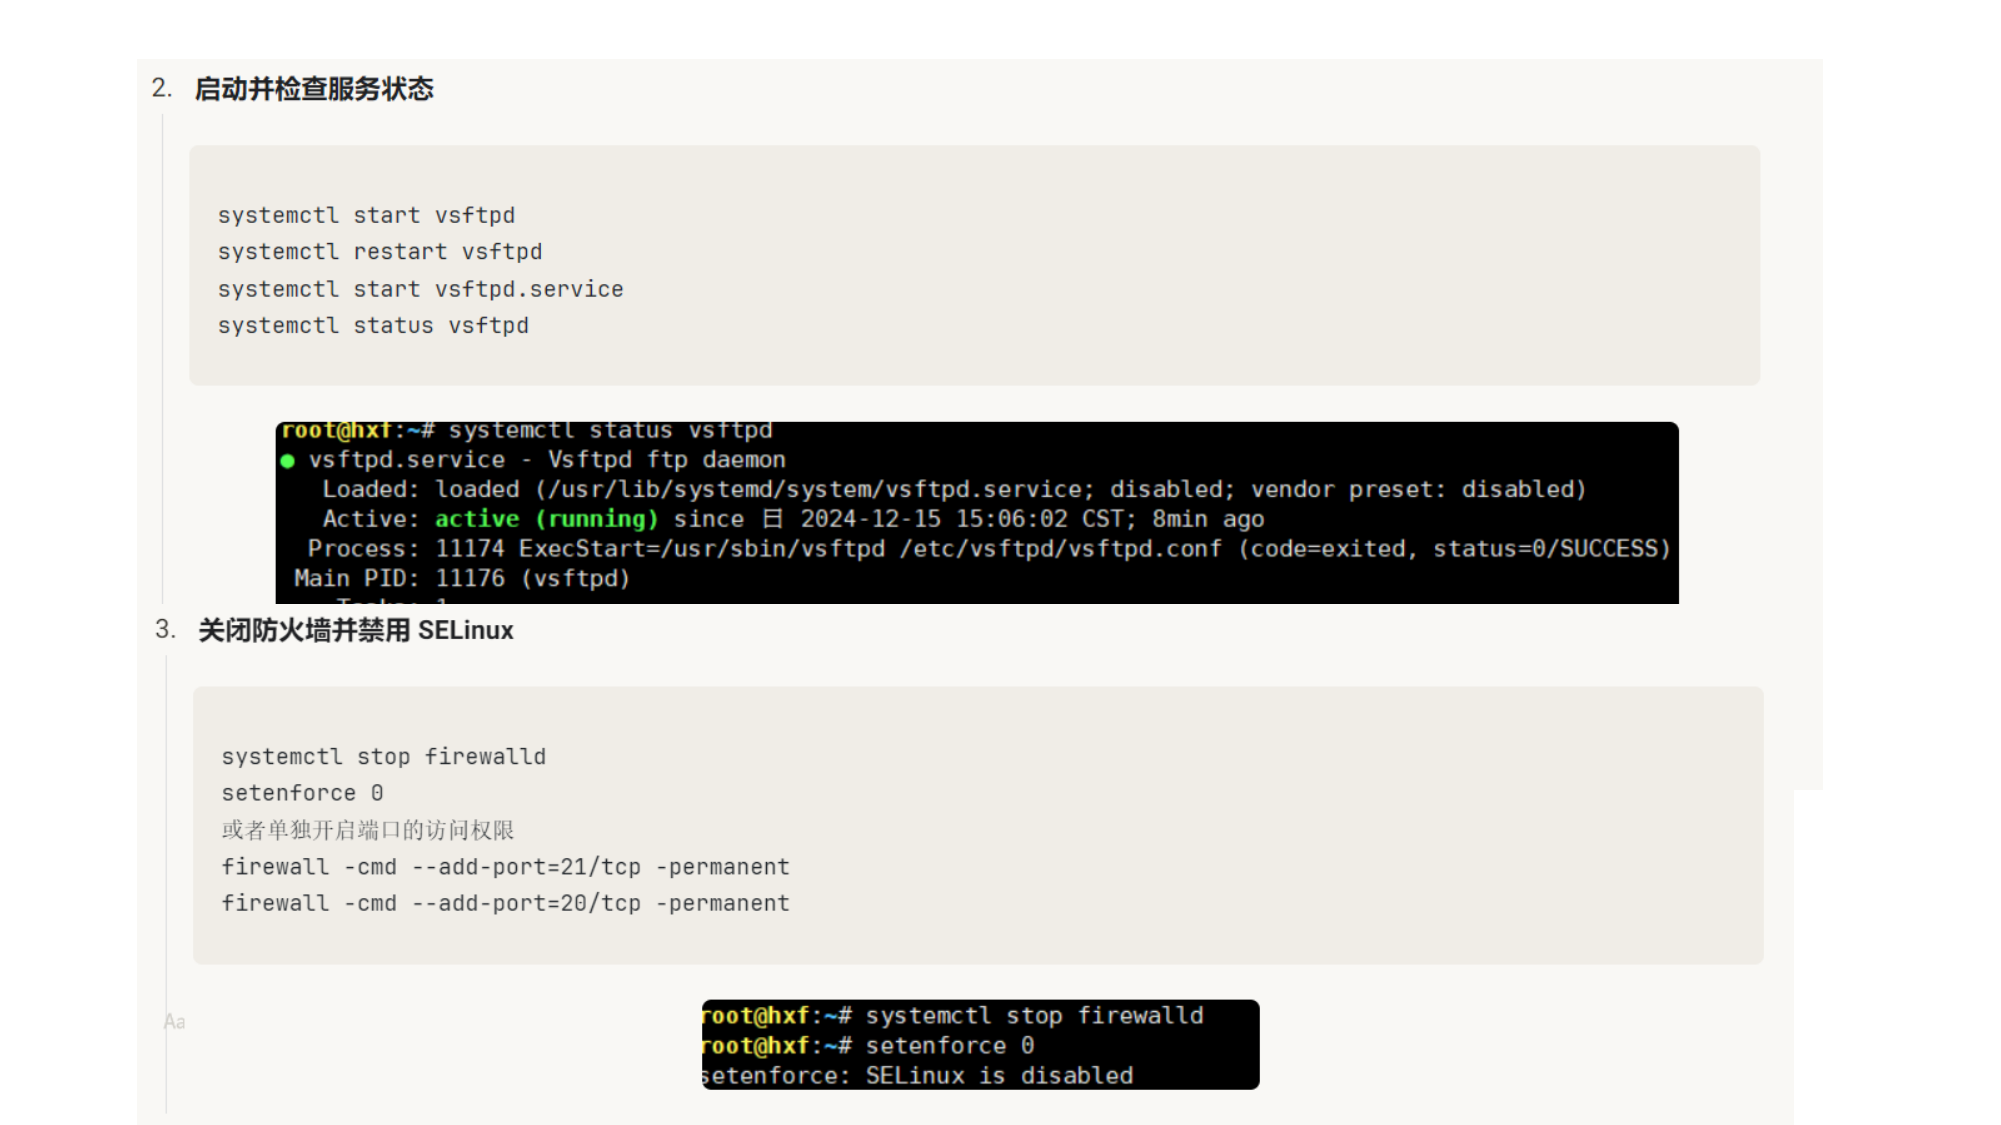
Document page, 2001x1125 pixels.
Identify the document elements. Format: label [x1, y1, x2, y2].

picture [137, 59, 1823, 1125]
